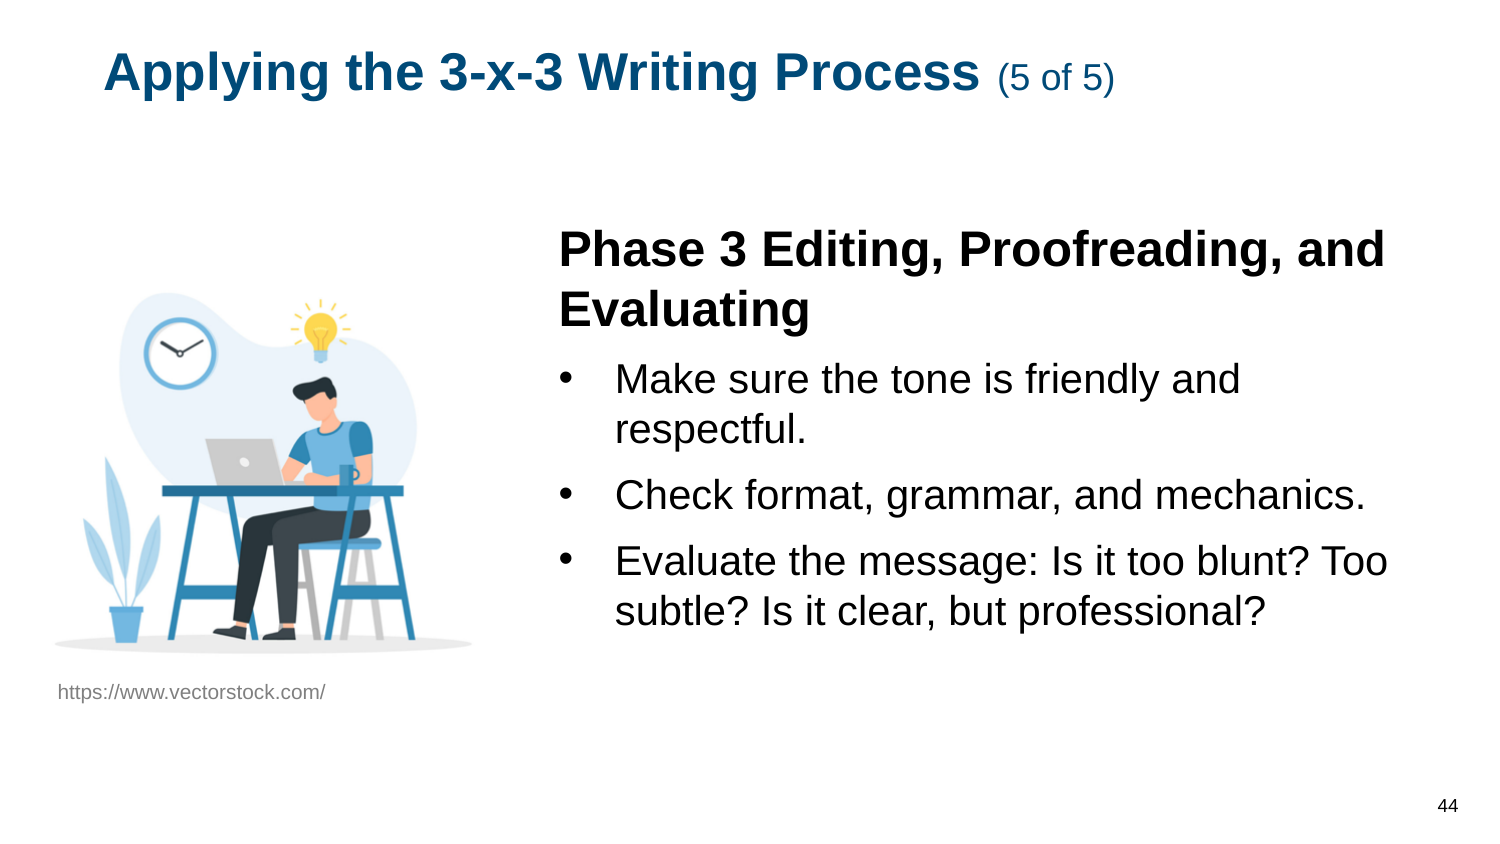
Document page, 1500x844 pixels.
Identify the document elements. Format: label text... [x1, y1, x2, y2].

picture [42, 252, 484, 672]
text_box https://www.vectorstock.com/ [42, 672, 443, 712]
slide_number 44 [1413, 782, 1474, 827]
list Phase 3 Editing, Proofreading, and Evaluating Make sure the tone is friendly and respectful. Check format, grammar, and mechanics. Evaluate the message: Is it too blunt? Too subtle? Is it clear, but professional? [558, 216, 1444, 571]
title Applying the 3-x-3 Writing Process (5 of 5) [103, 44, 1397, 128]
